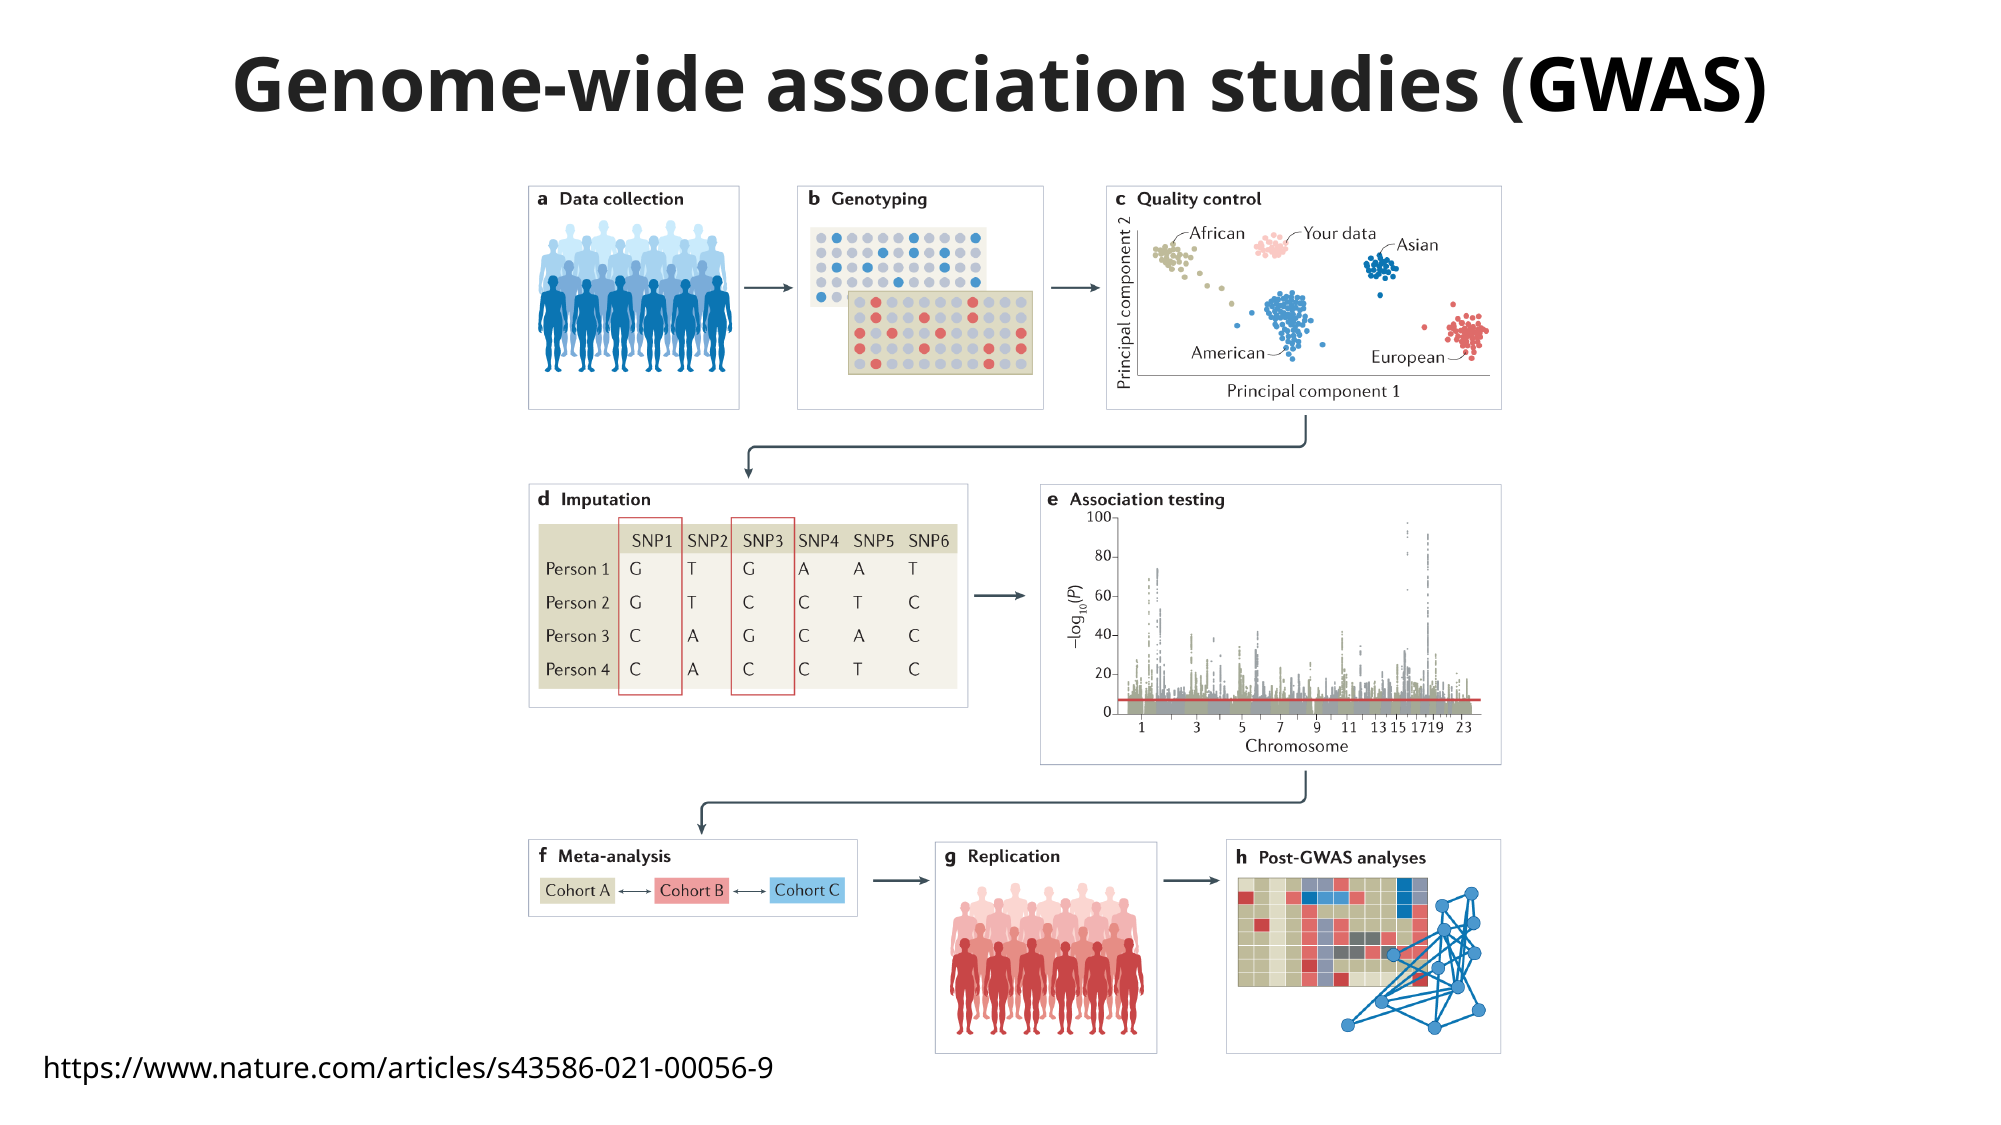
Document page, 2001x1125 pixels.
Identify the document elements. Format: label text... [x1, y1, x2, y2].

title Genome-wide association studies (GWAS) [137, 47, 1863, 126]
text_box https://www.nature.com/articles/s43586-021-00056-9 [28, 1042, 1028, 1093]
picture [528, 185, 1502, 1054]
